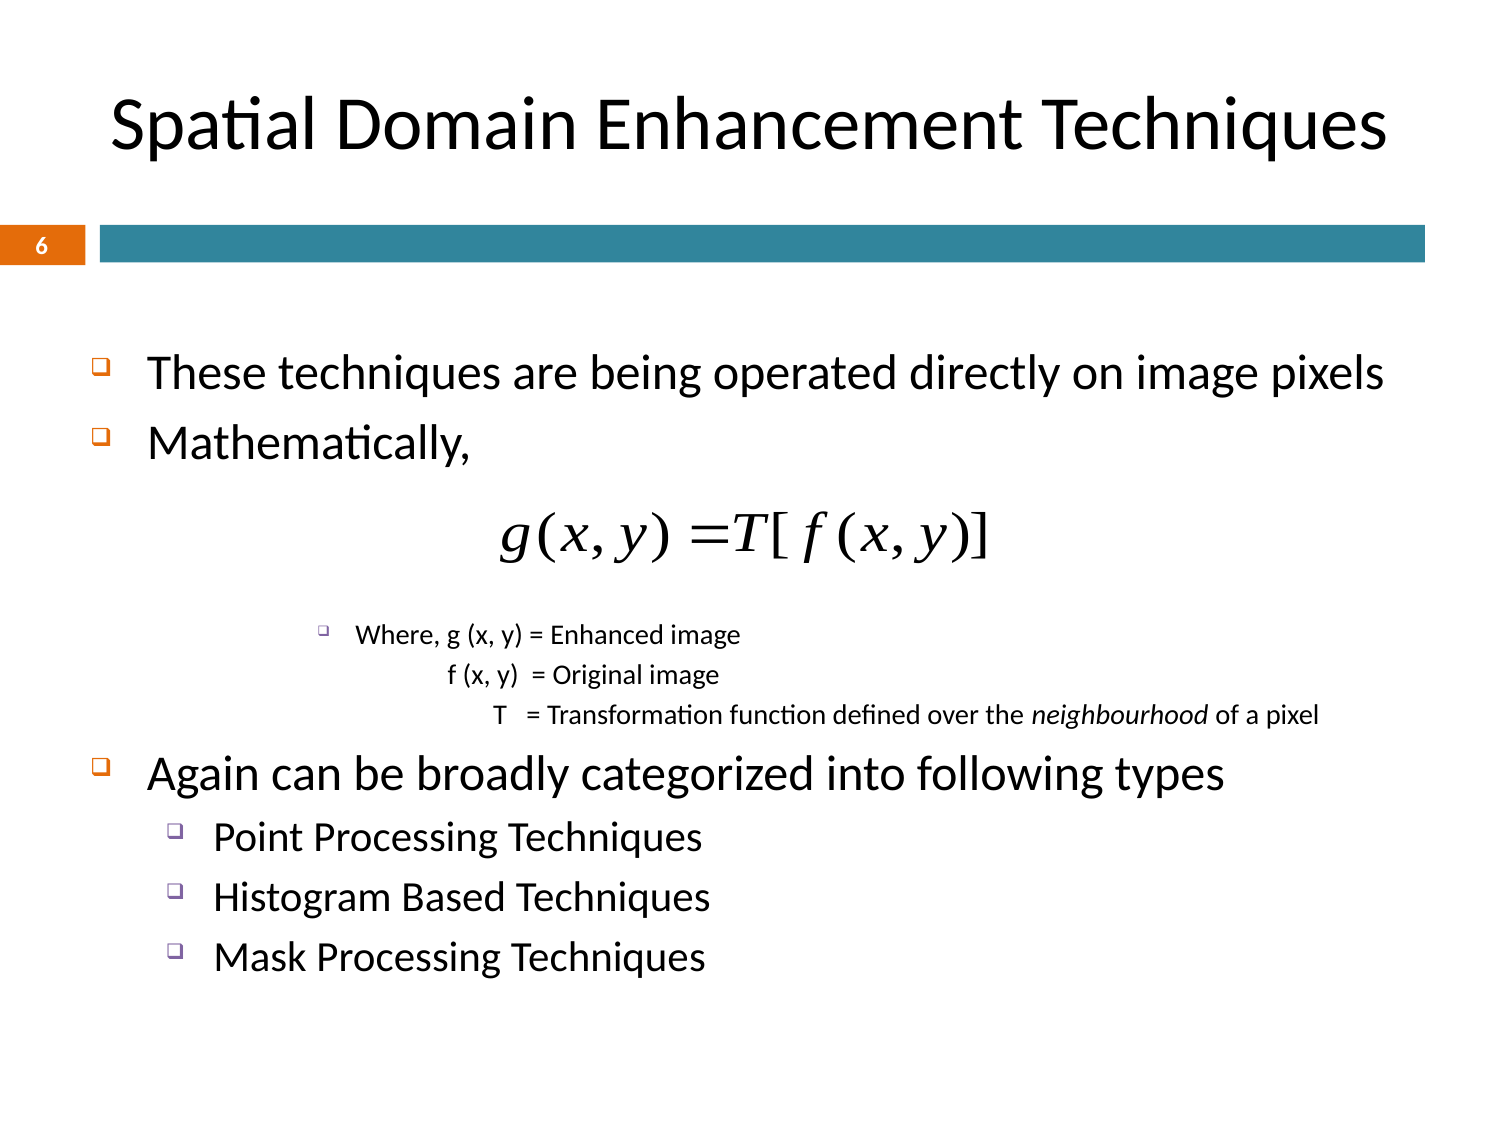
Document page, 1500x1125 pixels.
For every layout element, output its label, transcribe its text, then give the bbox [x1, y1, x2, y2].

title Spatial Domain Enhancement Techniques [75, 24, 1425, 213]
text_box [98, 223, 1427, 265]
list These techniques are being operated directly on image pixels Mathematically, Where, g (x, y) = Enhanced image f (x, y) = Original image T = Transformation function defined over the neighbourhood of a pixel Again can be broadly categorized into following types Point Processing Techniques Histogram Based Techniques Mask Processing Techniques [75, 262, 1425, 1000]
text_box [487, 499, 1001, 576]
slide_number 6 [0, 224, 86, 266]
